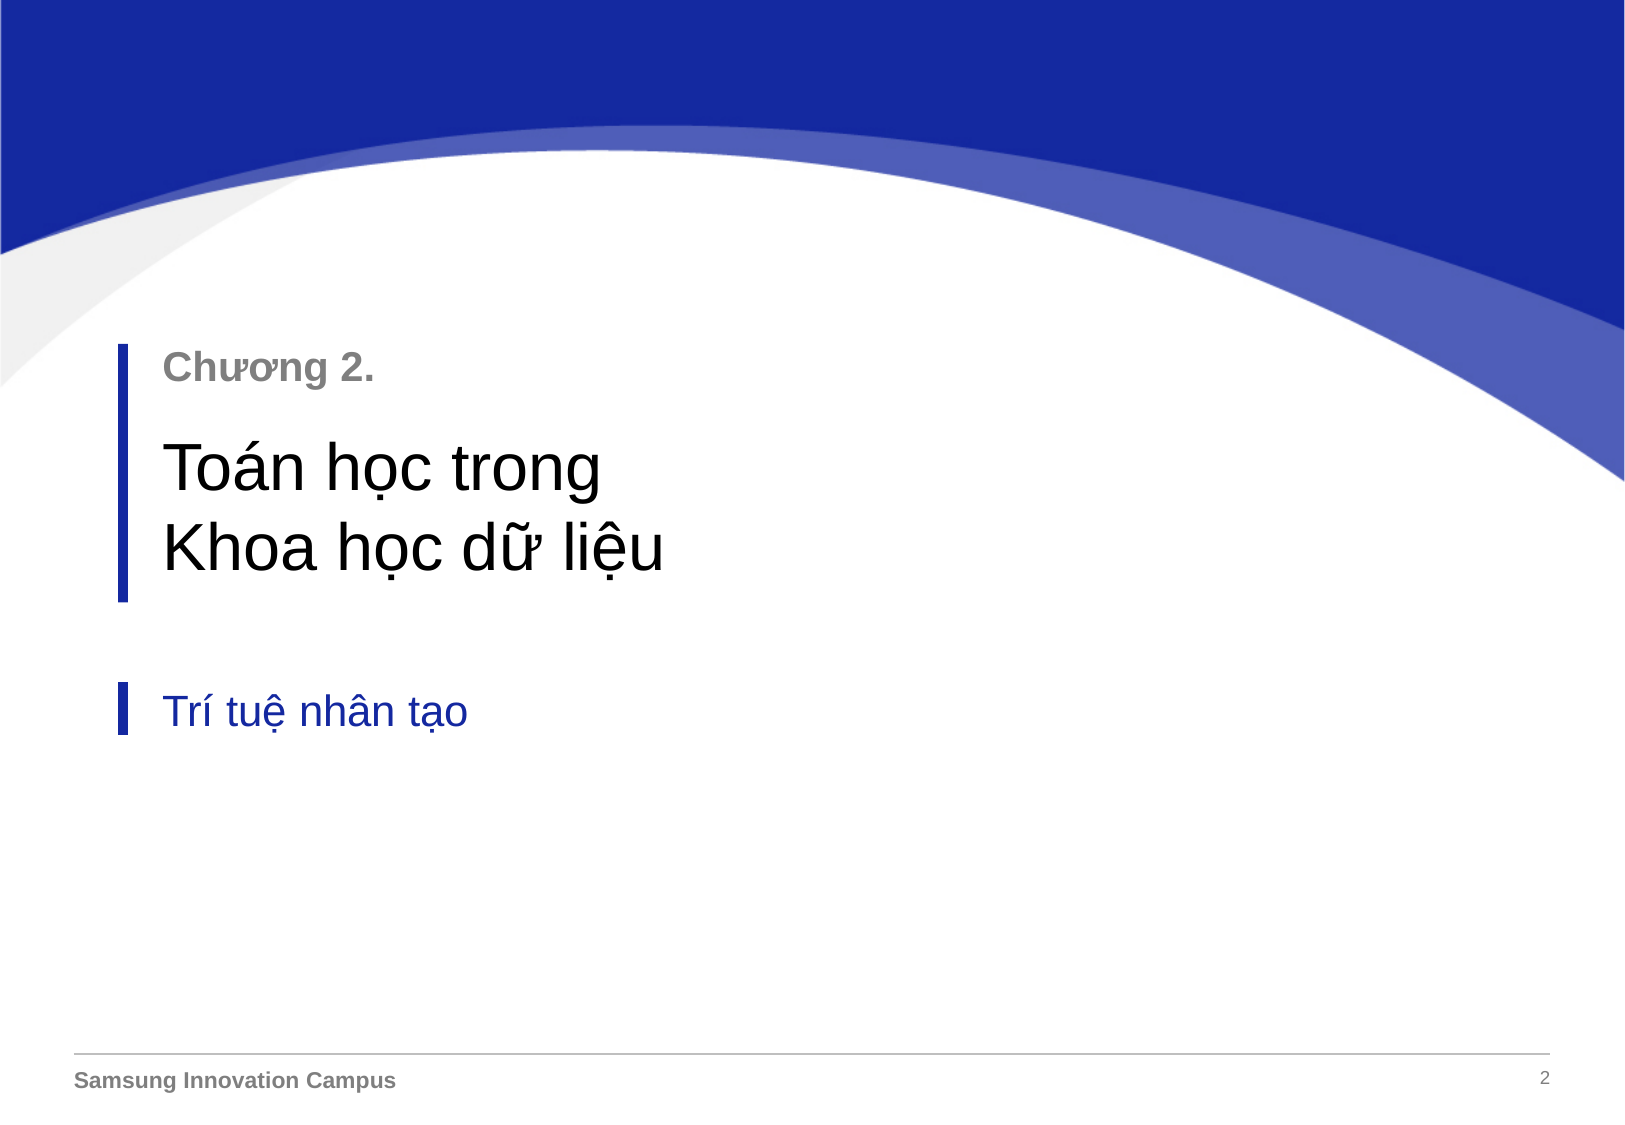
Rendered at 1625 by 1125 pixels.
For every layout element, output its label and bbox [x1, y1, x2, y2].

picture [0, 0, 1625, 1125]
text_box [117, 339, 1388, 736]
